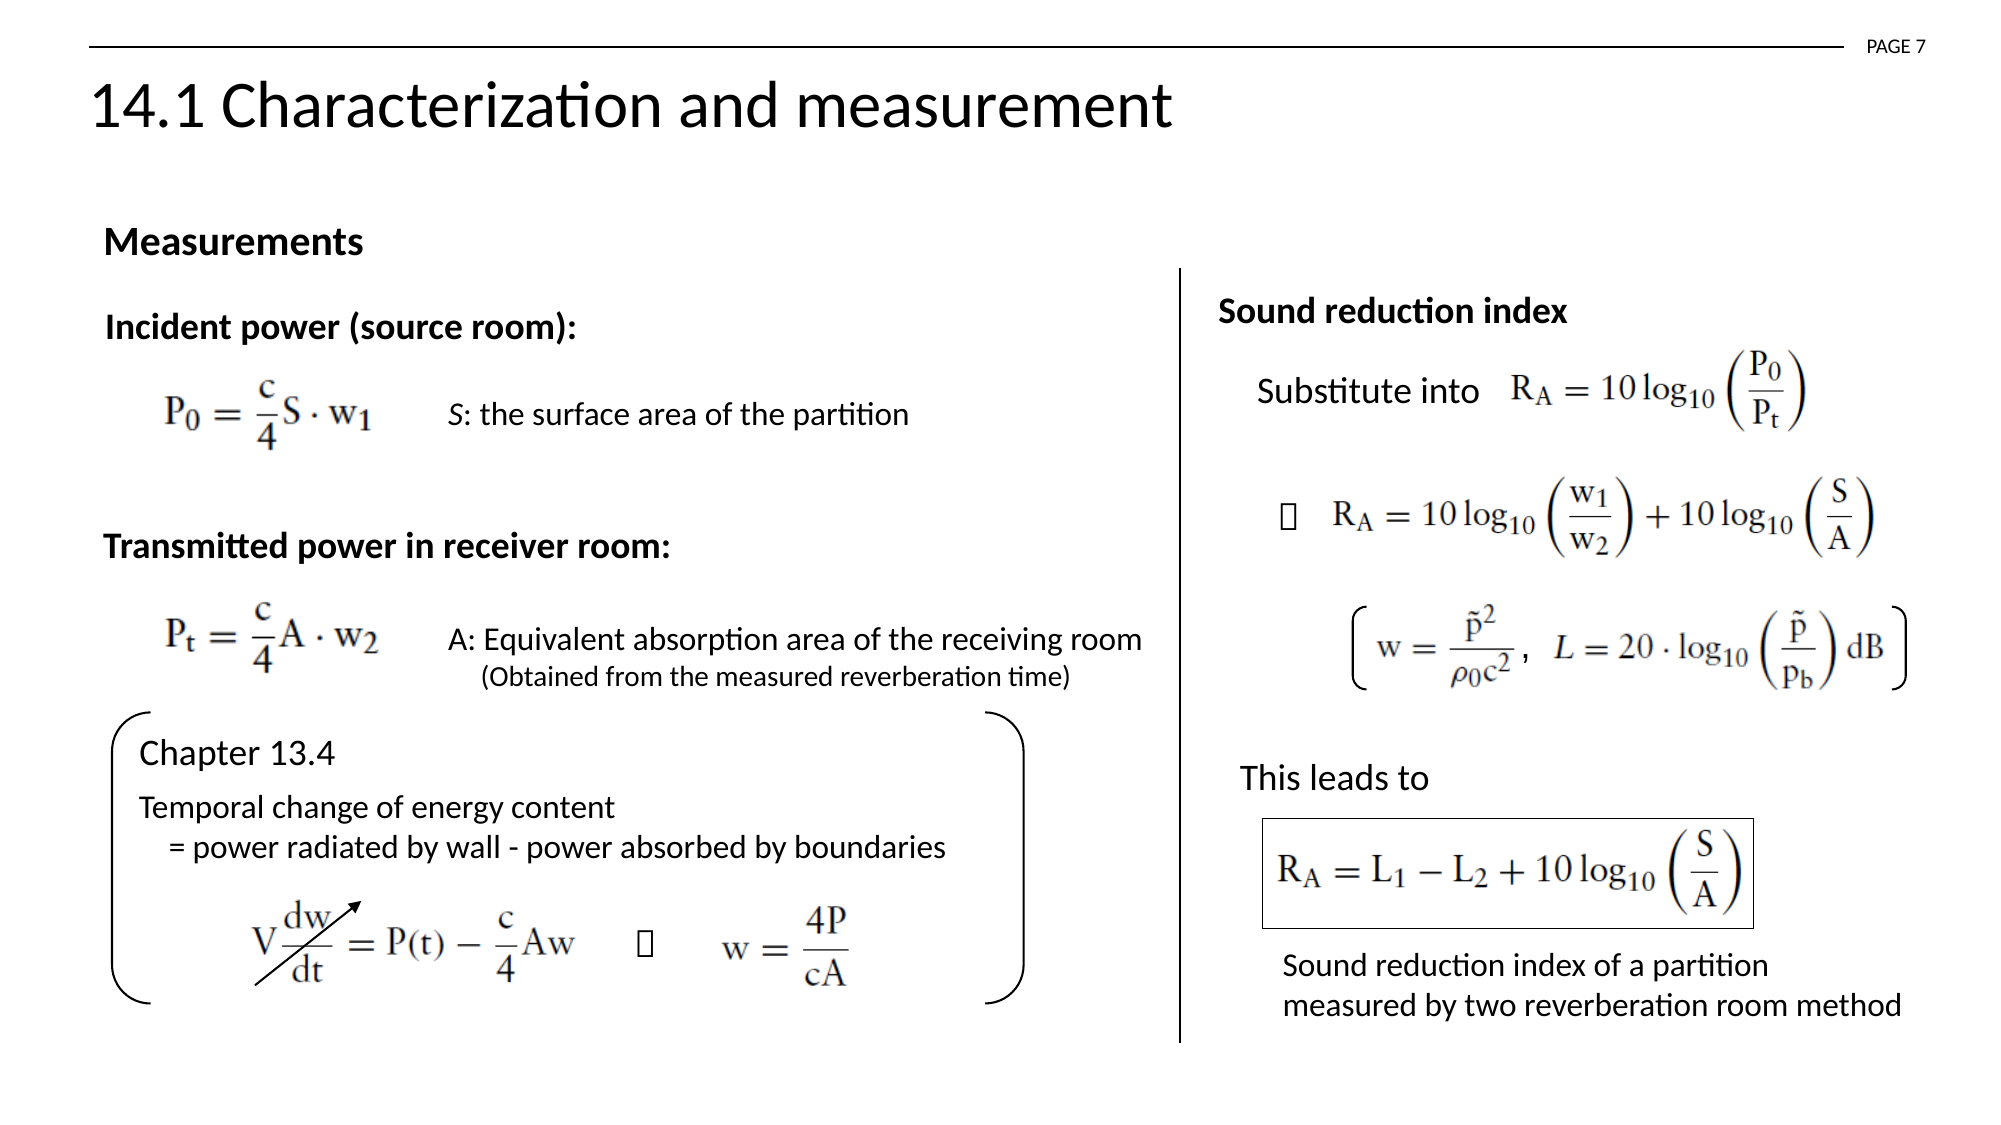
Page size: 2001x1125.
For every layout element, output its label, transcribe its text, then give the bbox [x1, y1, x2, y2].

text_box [88, 295, 1180, 460]
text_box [1878, 593, 1906, 703]
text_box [1180, 268, 1878, 1043]
text_box Measurements [88, 206, 1424, 272]
title 14.1 Characterization and measurement [88, 58, 1845, 142]
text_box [1878, 745, 1923, 1033]
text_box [88, 513, 1165, 1012]
slide_number PAGE 6 [1866, 29, 2000, 61]
